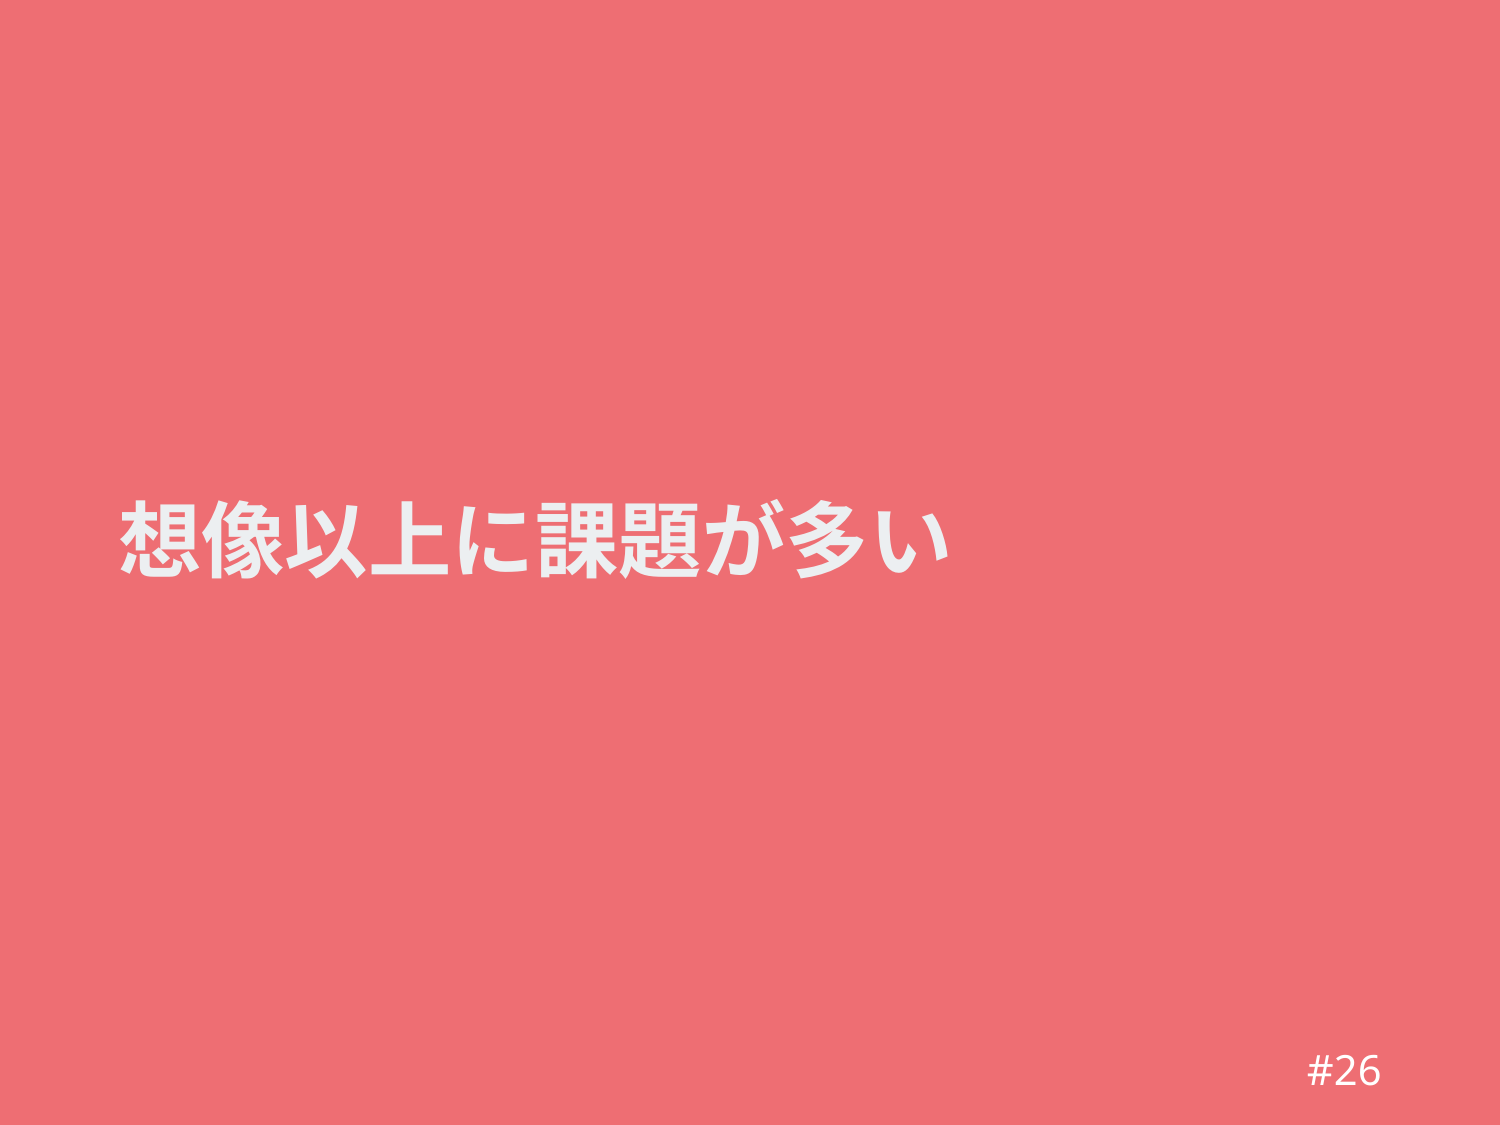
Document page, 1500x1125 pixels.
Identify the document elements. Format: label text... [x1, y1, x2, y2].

slide_number #26 [1059, 1042, 1397, 1103]
title 想像以上に課題が多い [103, 491, 1397, 597]
